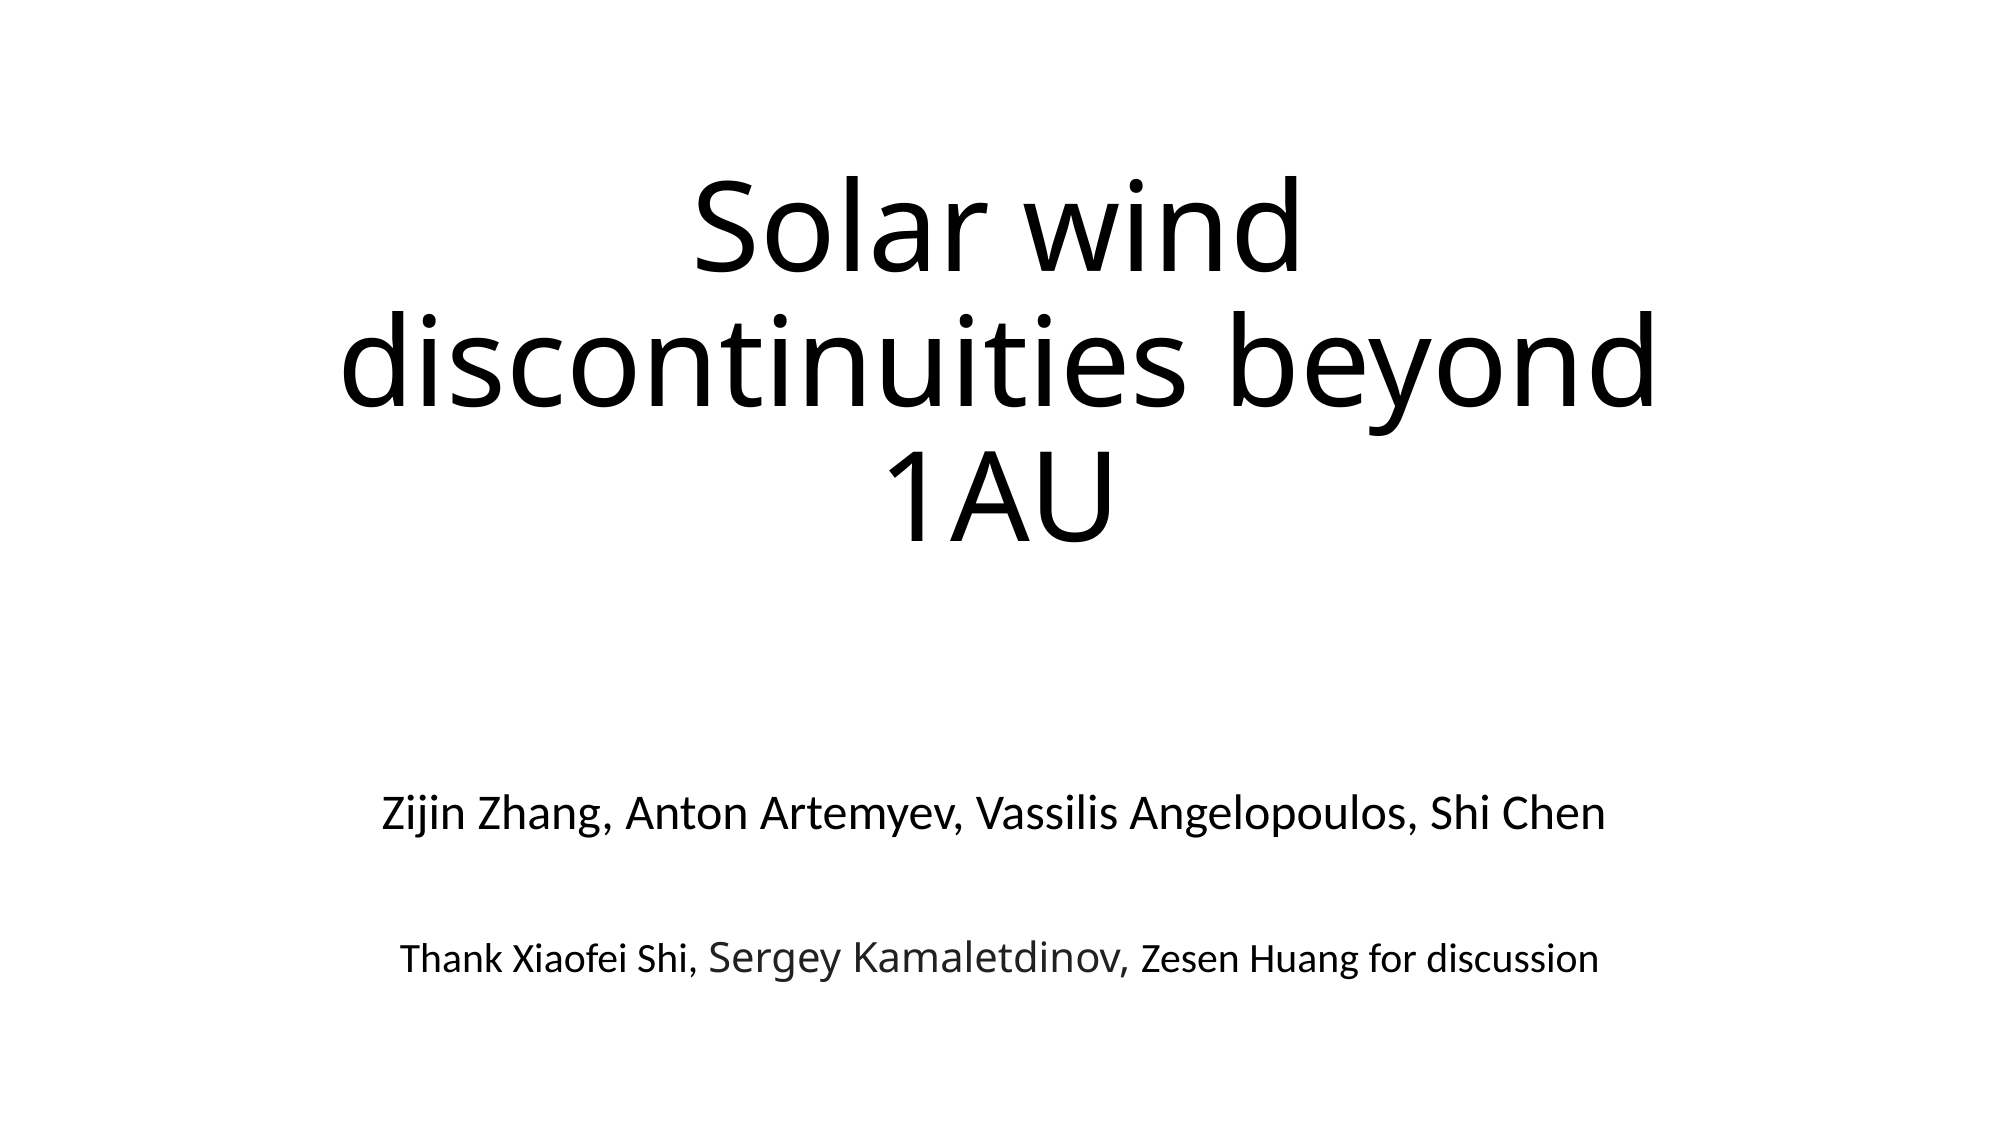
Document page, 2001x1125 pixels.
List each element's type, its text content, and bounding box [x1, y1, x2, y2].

subtitle Zijin Zhang, Anton Artemyev, Vassilis Angelopoulos, Shi Chen Thank Xiaofei Shi, Sergey Kamaletdinov, Zesen Huang for discussion [249, 778, 1750, 1051]
title Solar wind discontinuities beyond 1AU [249, 184, 1750, 576]
